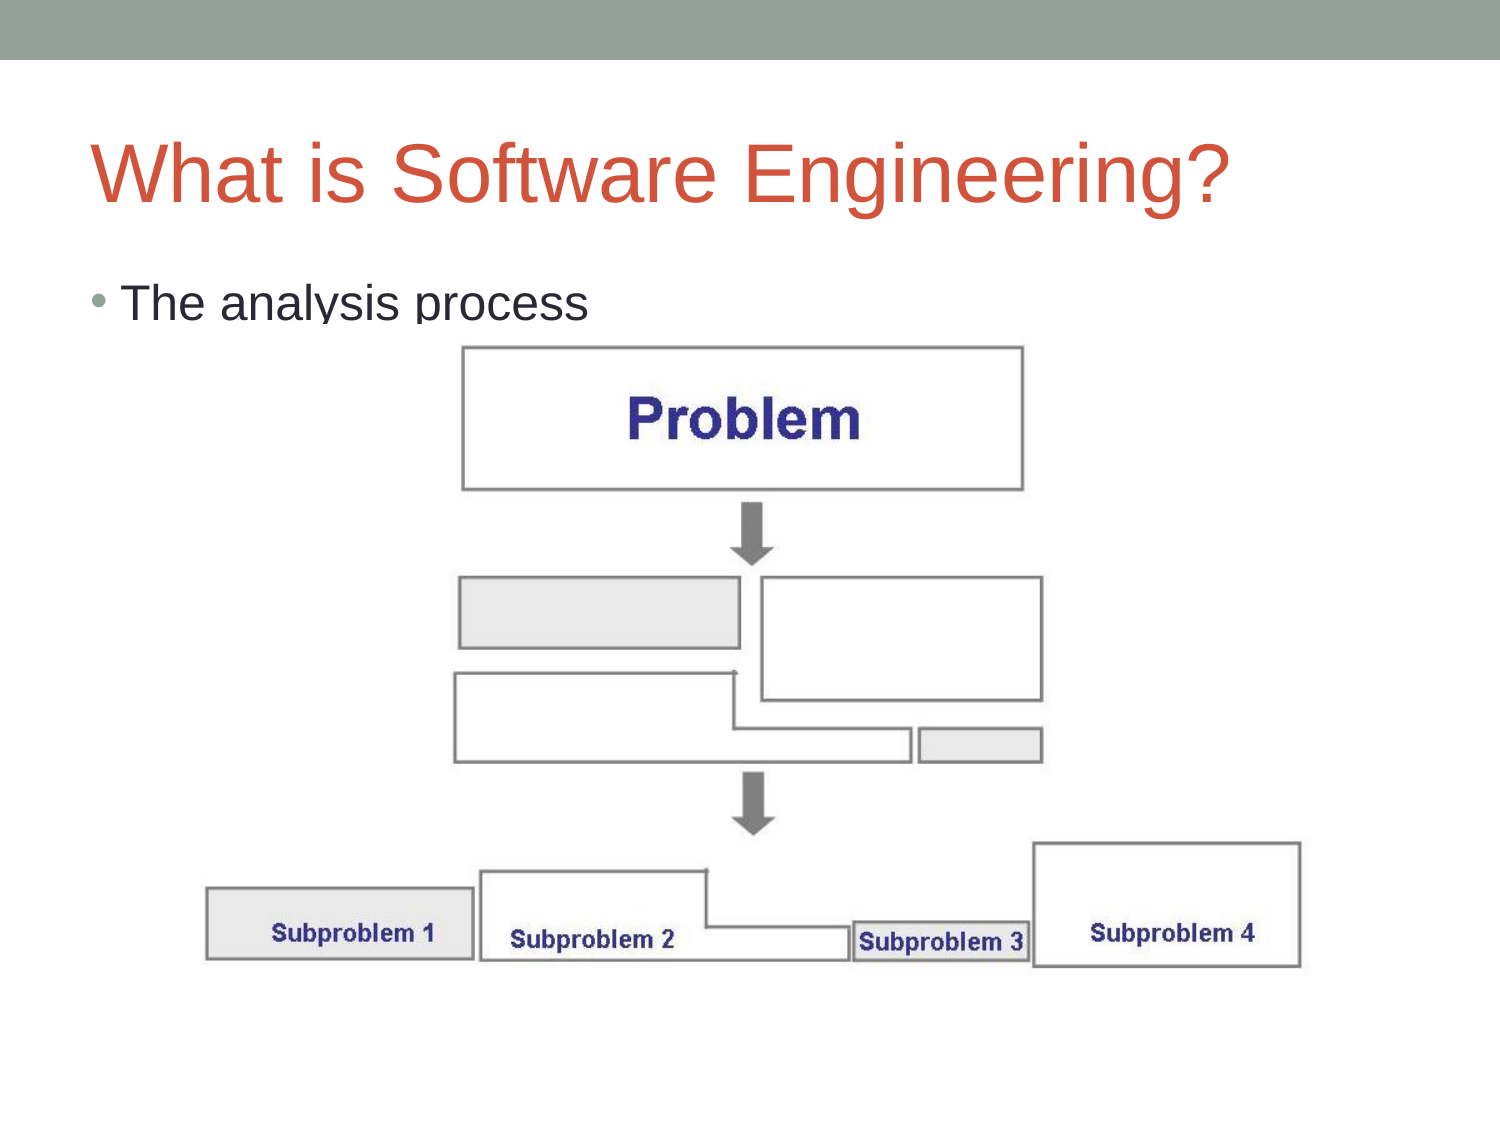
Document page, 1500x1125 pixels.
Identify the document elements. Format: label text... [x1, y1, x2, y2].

title What is Software Engineering? [75, 87, 1425, 250]
list The analysis process [75, 262, 1425, 1063]
picture [149, 324, 1351, 992]
